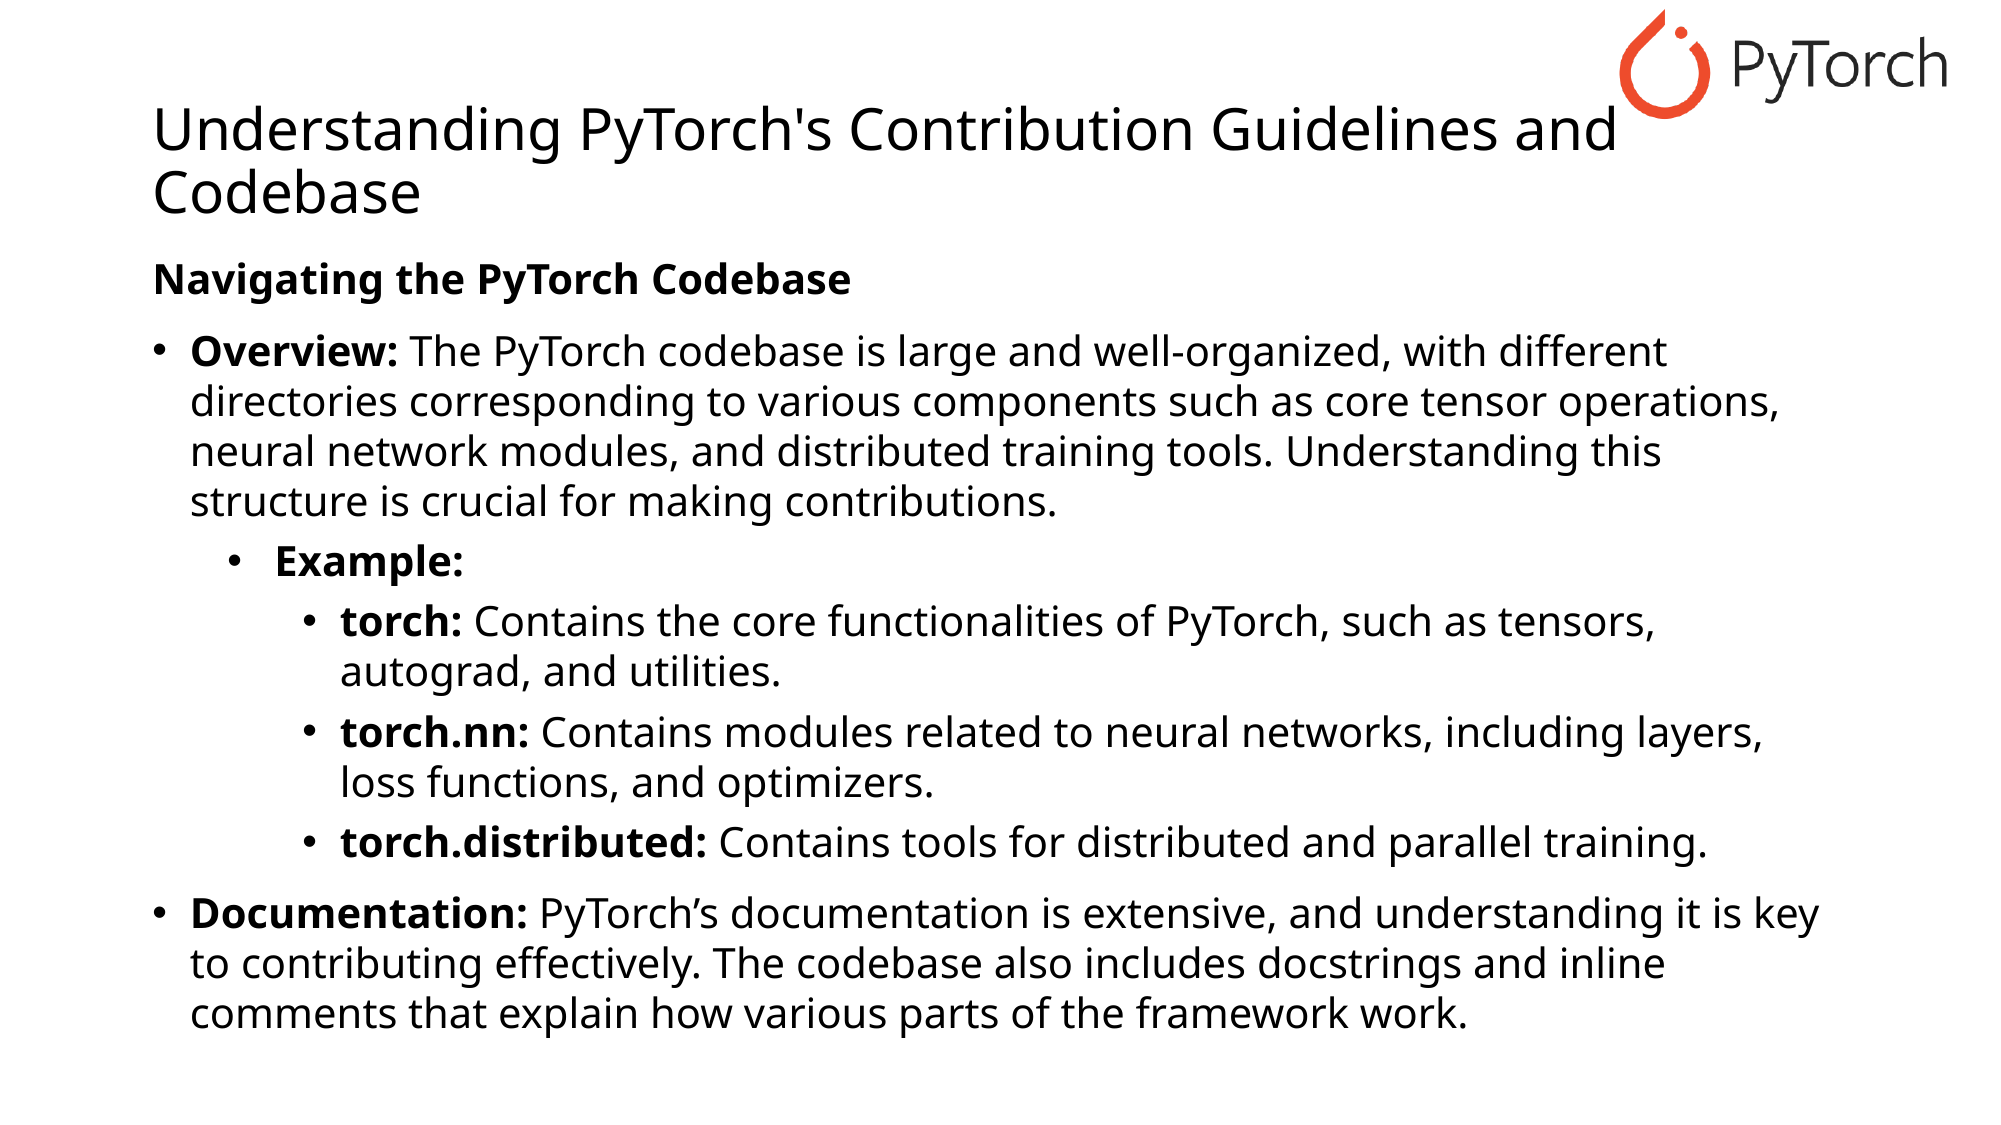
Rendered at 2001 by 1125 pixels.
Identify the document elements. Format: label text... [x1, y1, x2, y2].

list Navigating the PyTorch Codebase Overview: The PyTorch codebase is large and well-organized, with different directories corresponding to various components such as core tensor operations, neural network modules, and distributed training tools. Understanding this structure is crucial for making contributions. Example: torch: Contains the core functionalities of PyTorch, such as tensors, autograd, and utilities. torch.nn: Contains modules related to neural networks, including layers, loss functions, and optimizers. torch.distributed: Contains tools for distributed and parallel training. Documentation: PyTorch’s documentation is extensive, and understanding it is key to contributing effectively. The codebase also includes docstrings and inline comments that explain how various parts of the framework work. [137, 245, 1863, 1036]
title Understanding PyTorch's Contribution Guidelines and Codebase [137, 79, 1863, 245]
picture [1596, 0, 1970, 157]
